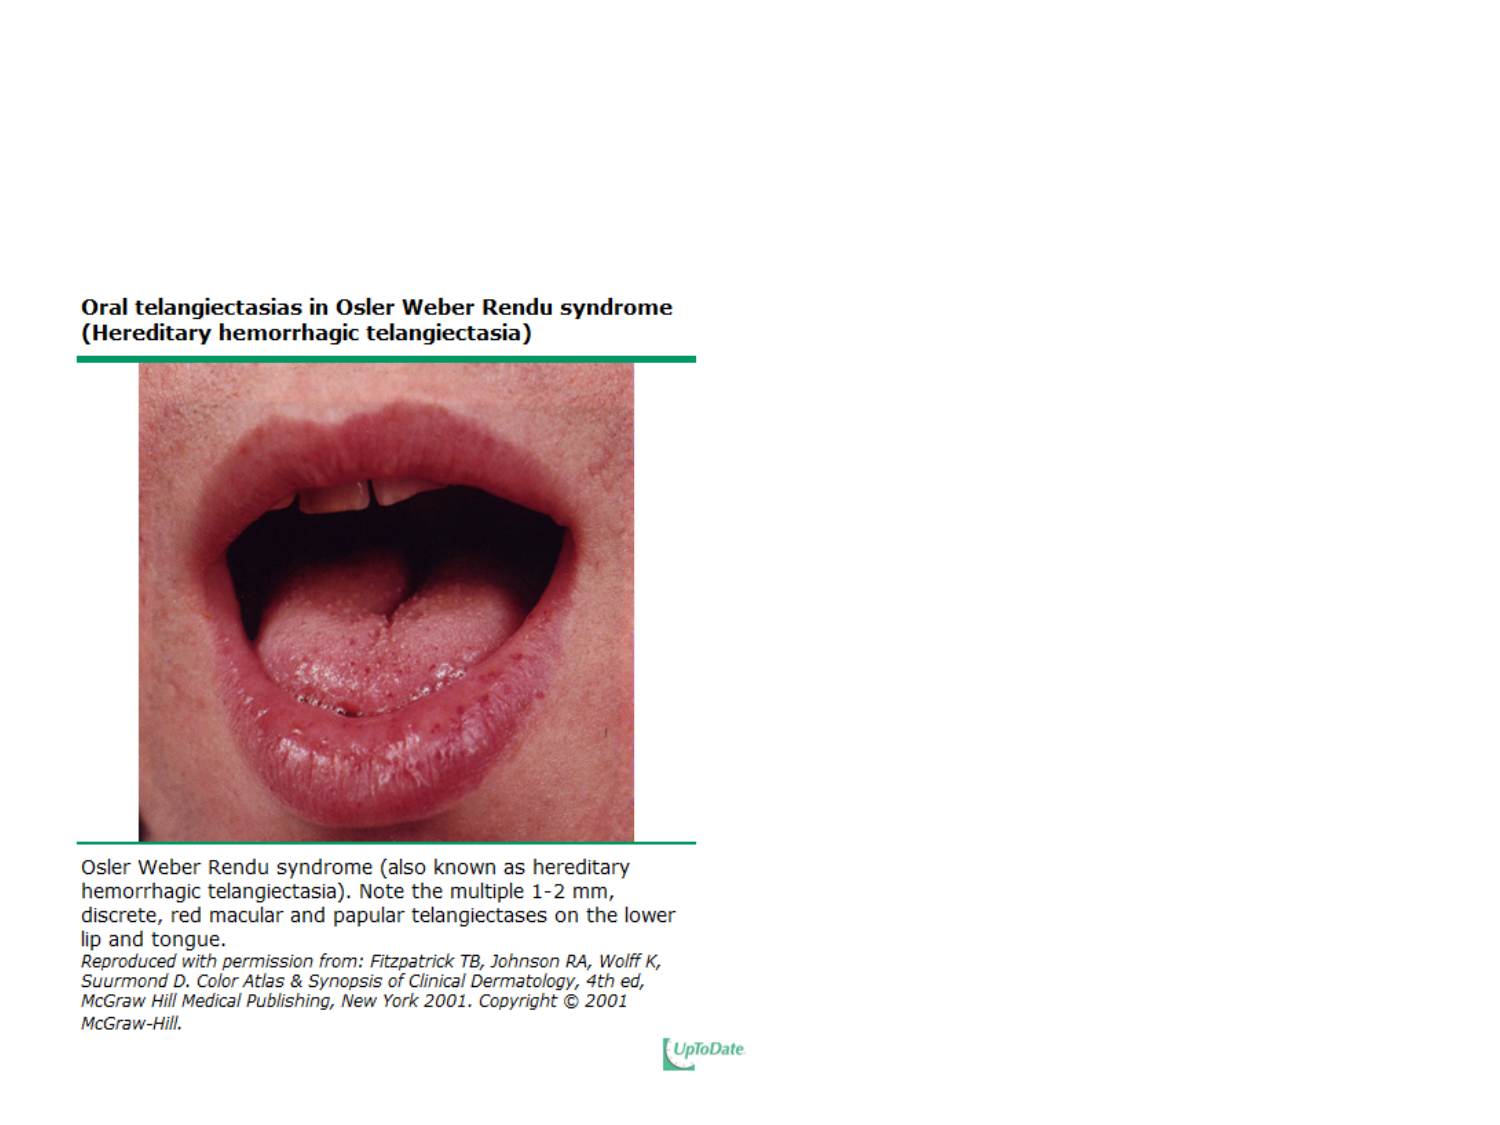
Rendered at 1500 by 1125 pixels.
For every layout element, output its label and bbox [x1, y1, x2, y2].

list [37, 267, 751, 1076]
